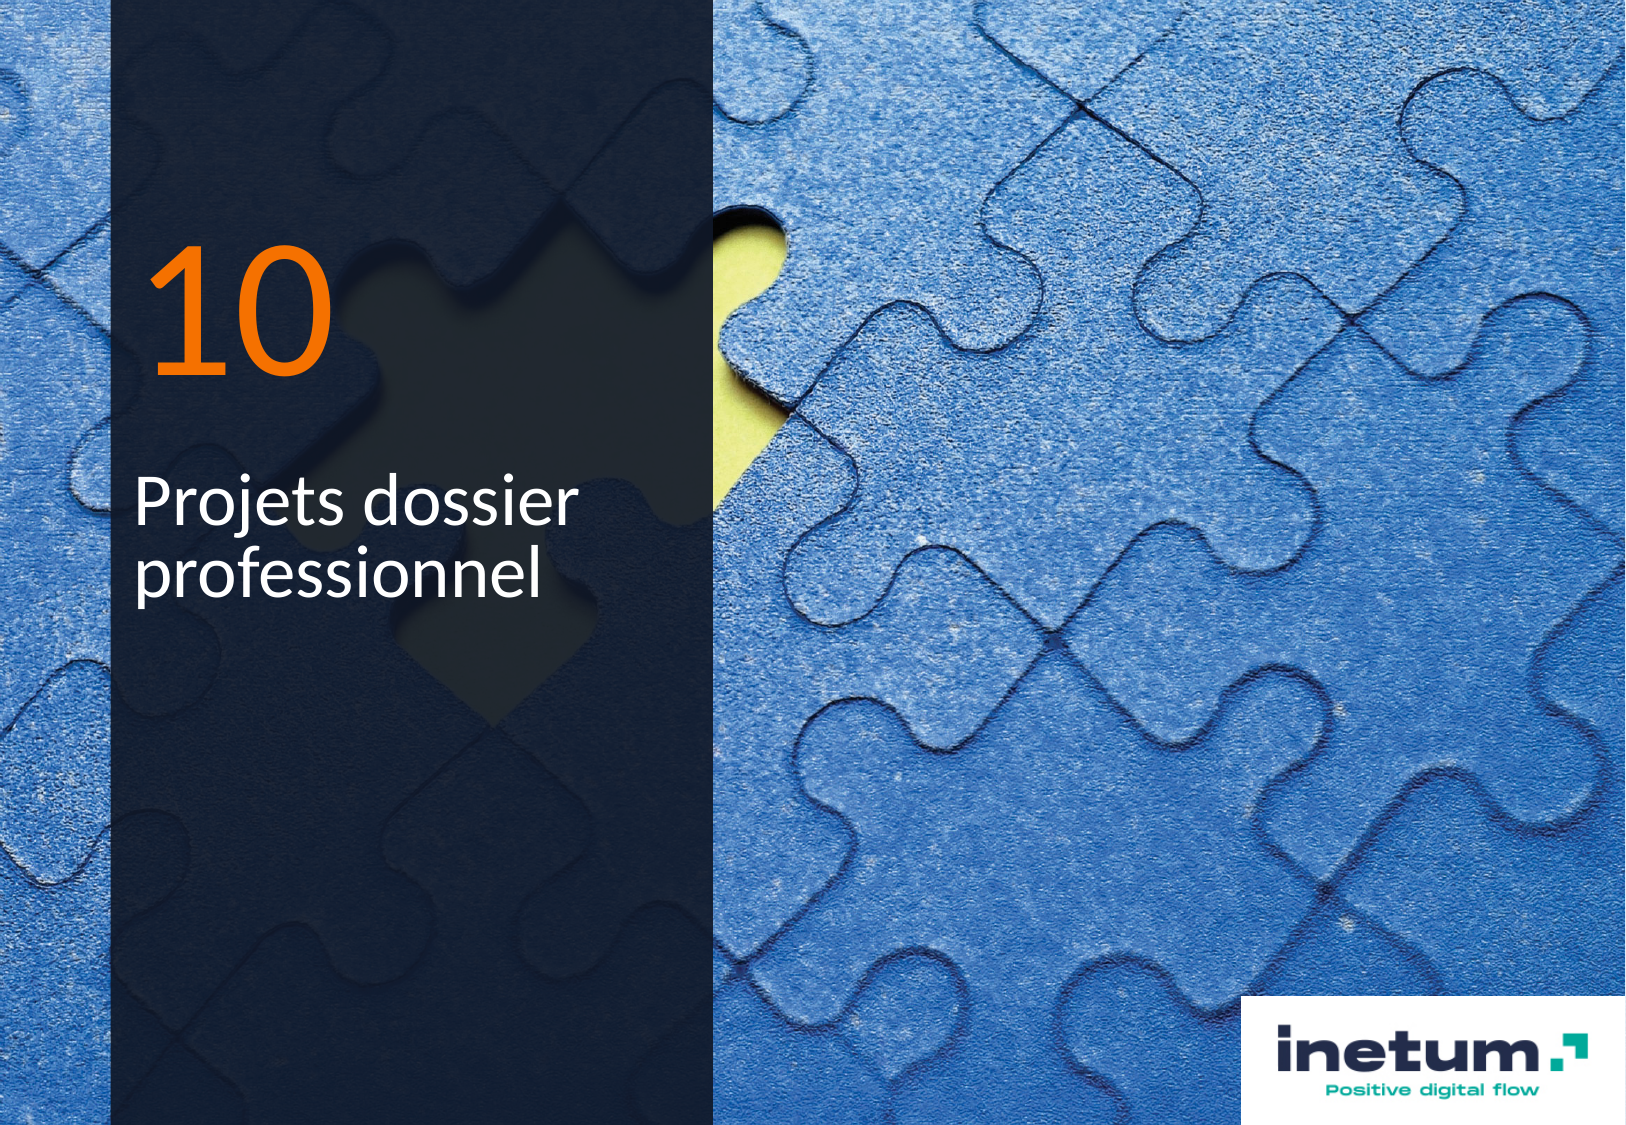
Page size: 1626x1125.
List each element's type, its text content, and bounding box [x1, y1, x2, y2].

title Projets dossier professionnel [133, 460, 667, 958]
picture [713, 0, 1626, 1125]
list 10 [133, 202, 453, 439]
picture [0, 0, 110, 1125]
